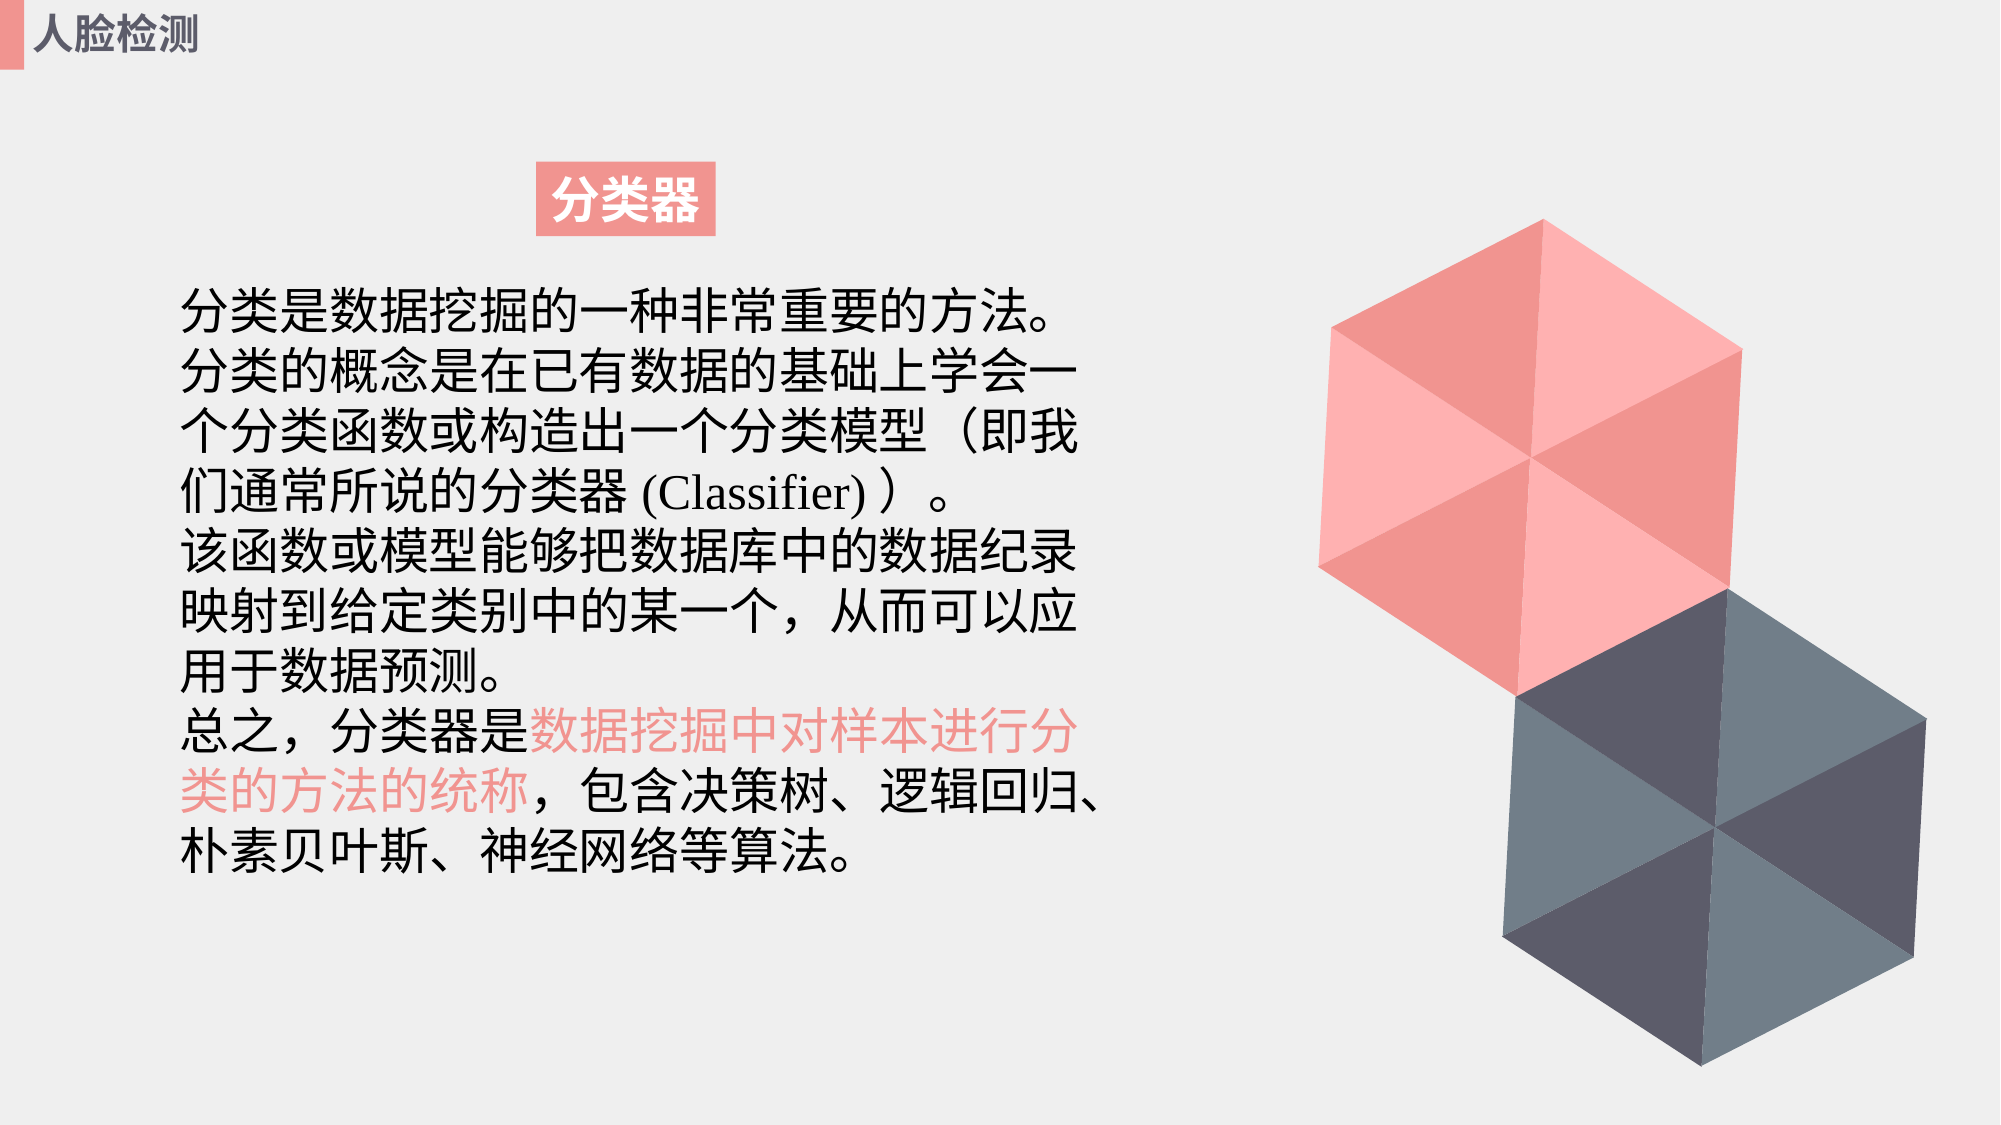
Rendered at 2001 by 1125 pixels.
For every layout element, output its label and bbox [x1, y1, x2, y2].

text_box [1221, 298, 2000, 1020]
text_box [0, 0, 453, 70]
text_box [179, 161, 1110, 885]
